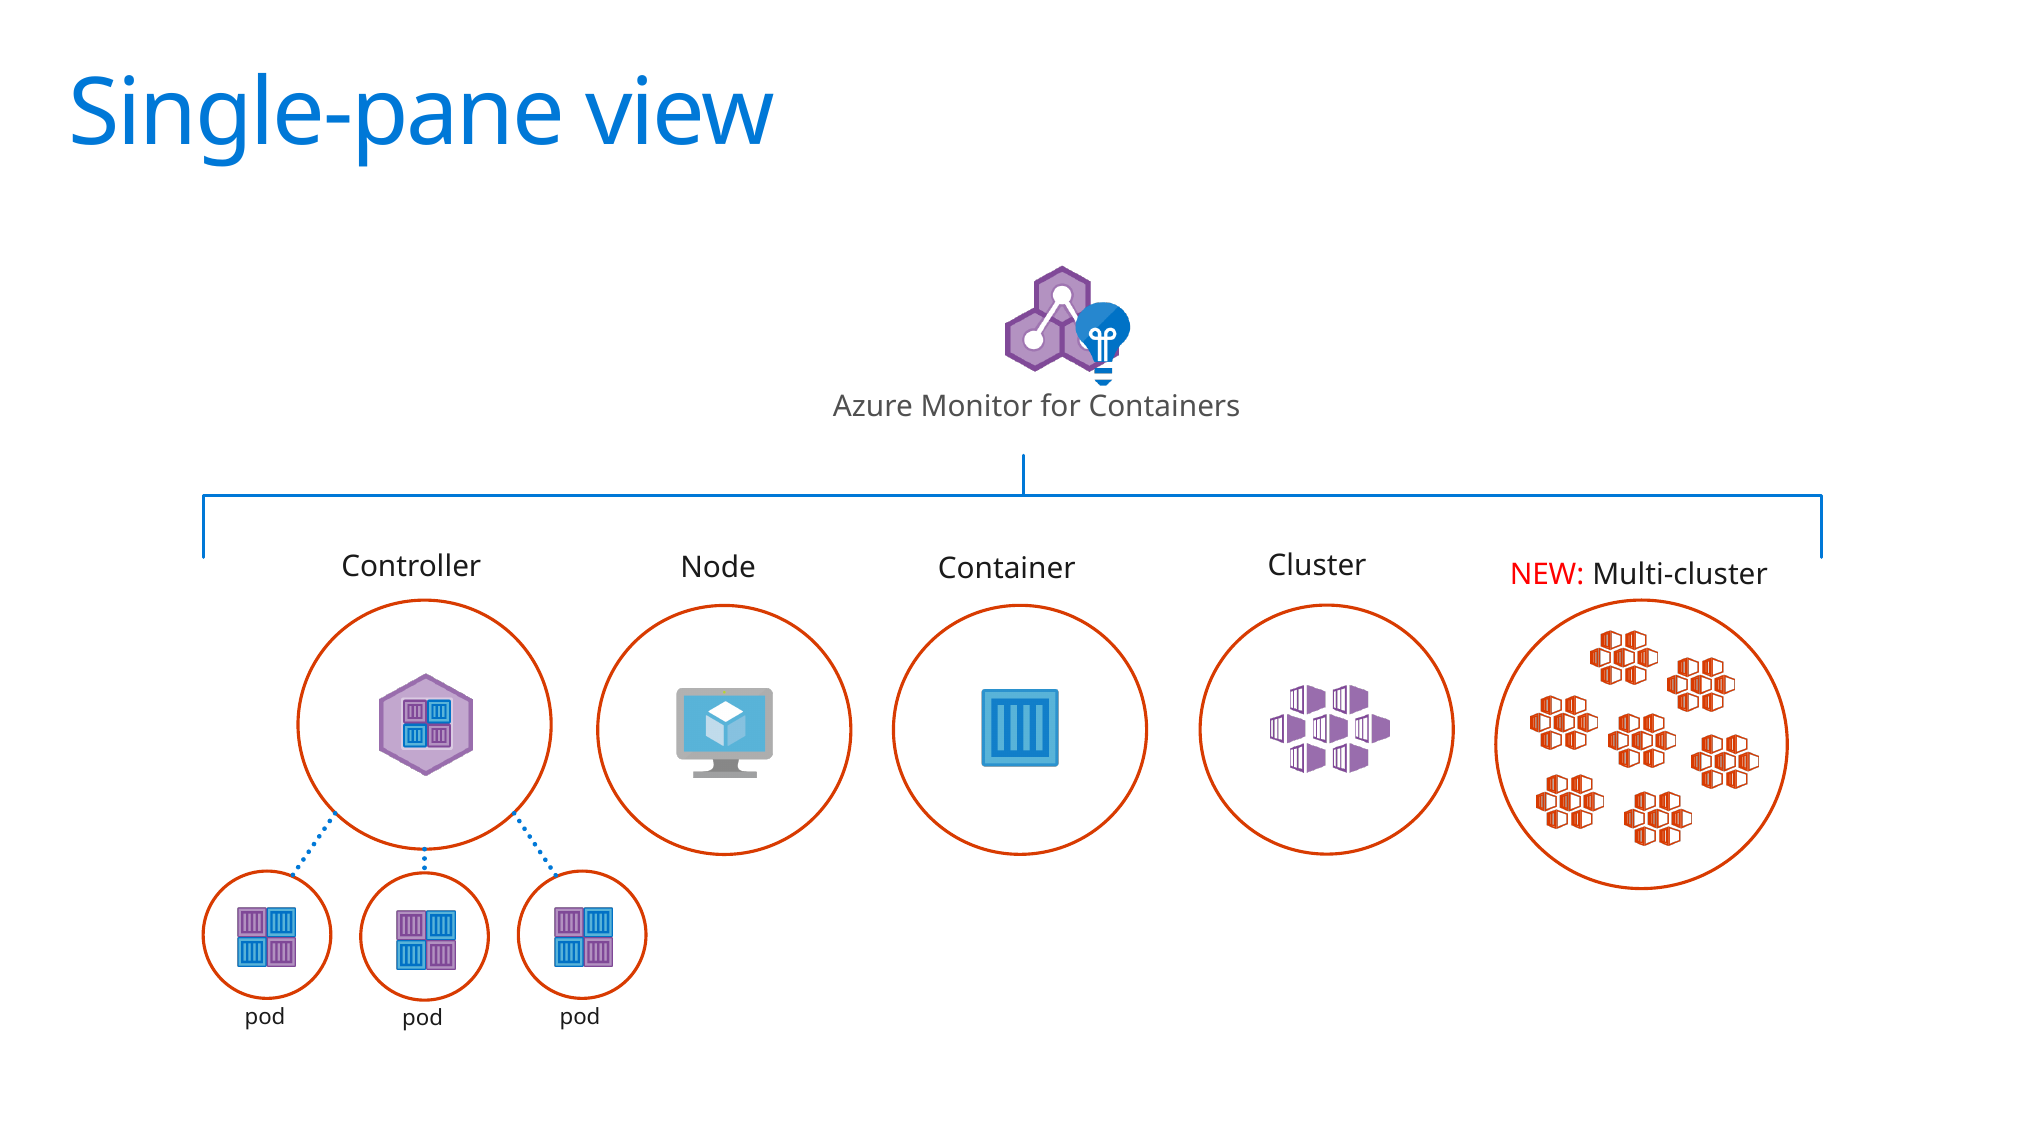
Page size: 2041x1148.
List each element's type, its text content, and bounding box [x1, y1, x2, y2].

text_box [1199, 558, 1454, 855]
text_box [817, 262, 1321, 433]
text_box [893, 558, 1147, 855]
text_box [1495, 558, 1788, 889]
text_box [202, 455, 1823, 558]
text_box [597, 558, 852, 855]
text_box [297, 558, 552, 813]
title Single-pane view [45, 48, 1996, 199]
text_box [202, 813, 647, 1040]
